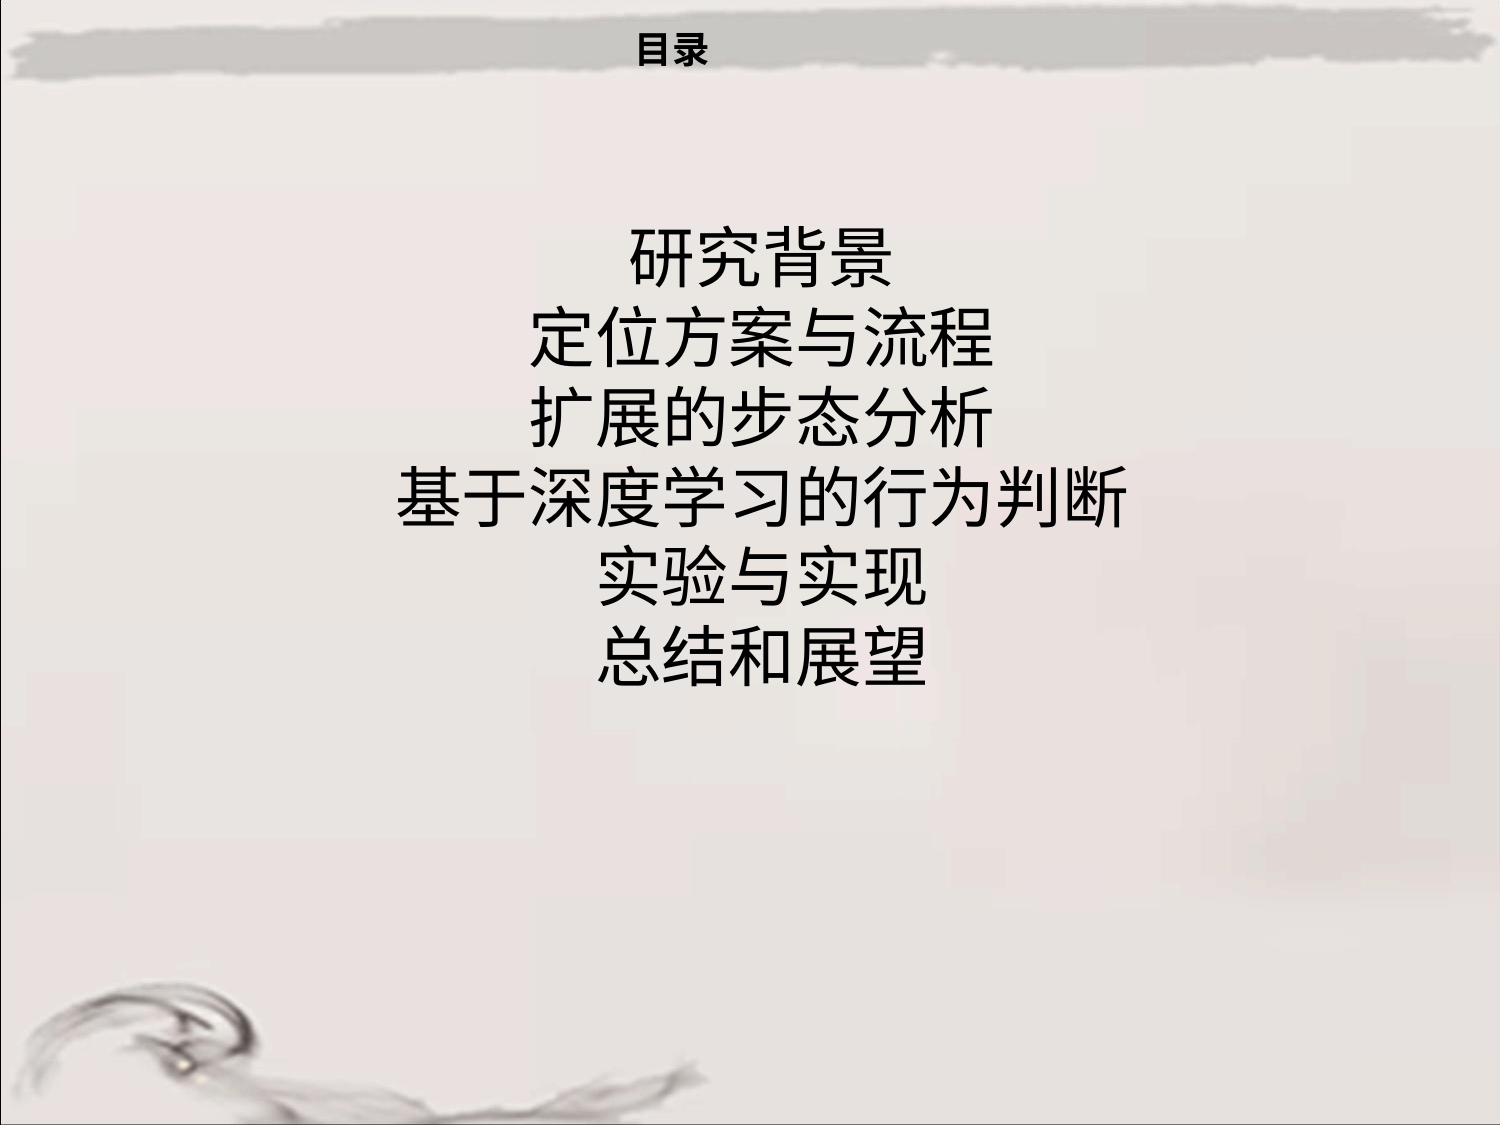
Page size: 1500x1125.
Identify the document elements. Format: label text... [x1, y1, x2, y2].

text_box 目录 [620, 19, 1034, 79]
picture [0, 0, 1500, 1125]
text_box 研究背景 定位方案与流程 扩展的步态分析 基于深度学习的行为判断 实验与实现 总结和展望 [300, 208, 1224, 943]
